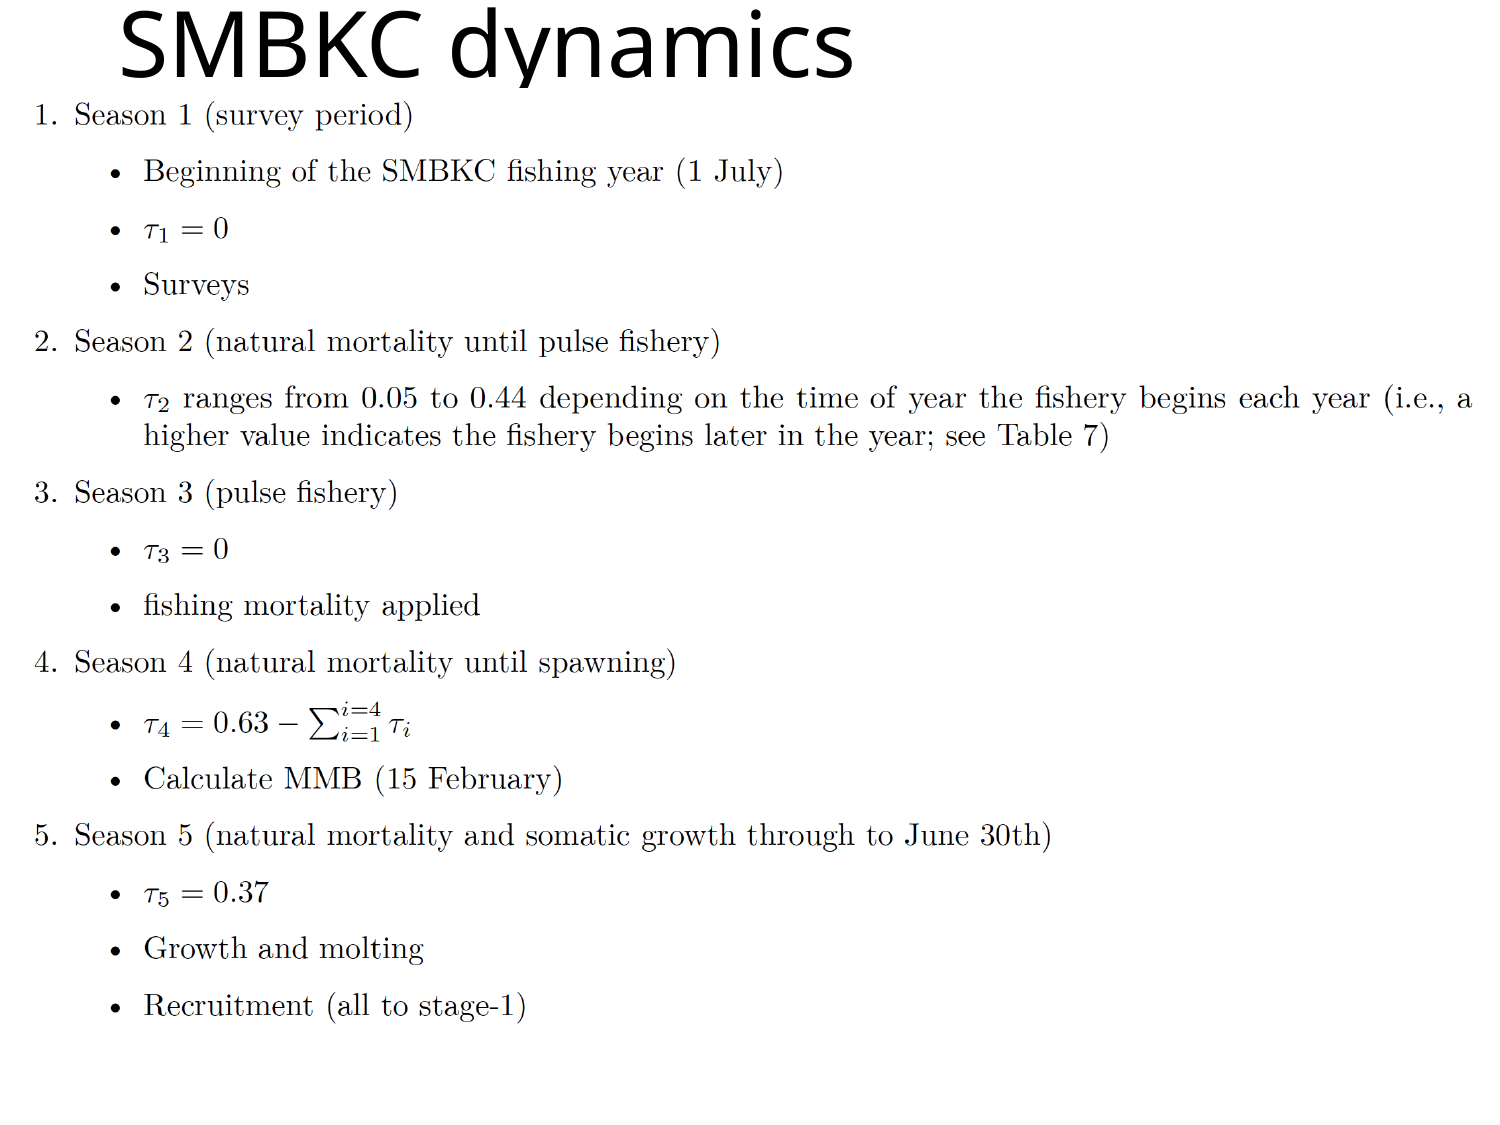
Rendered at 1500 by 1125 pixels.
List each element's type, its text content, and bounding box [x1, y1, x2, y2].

picture [0, 88, 1500, 1070]
title SMBKC dynamics [103, 0, 1397, 88]
